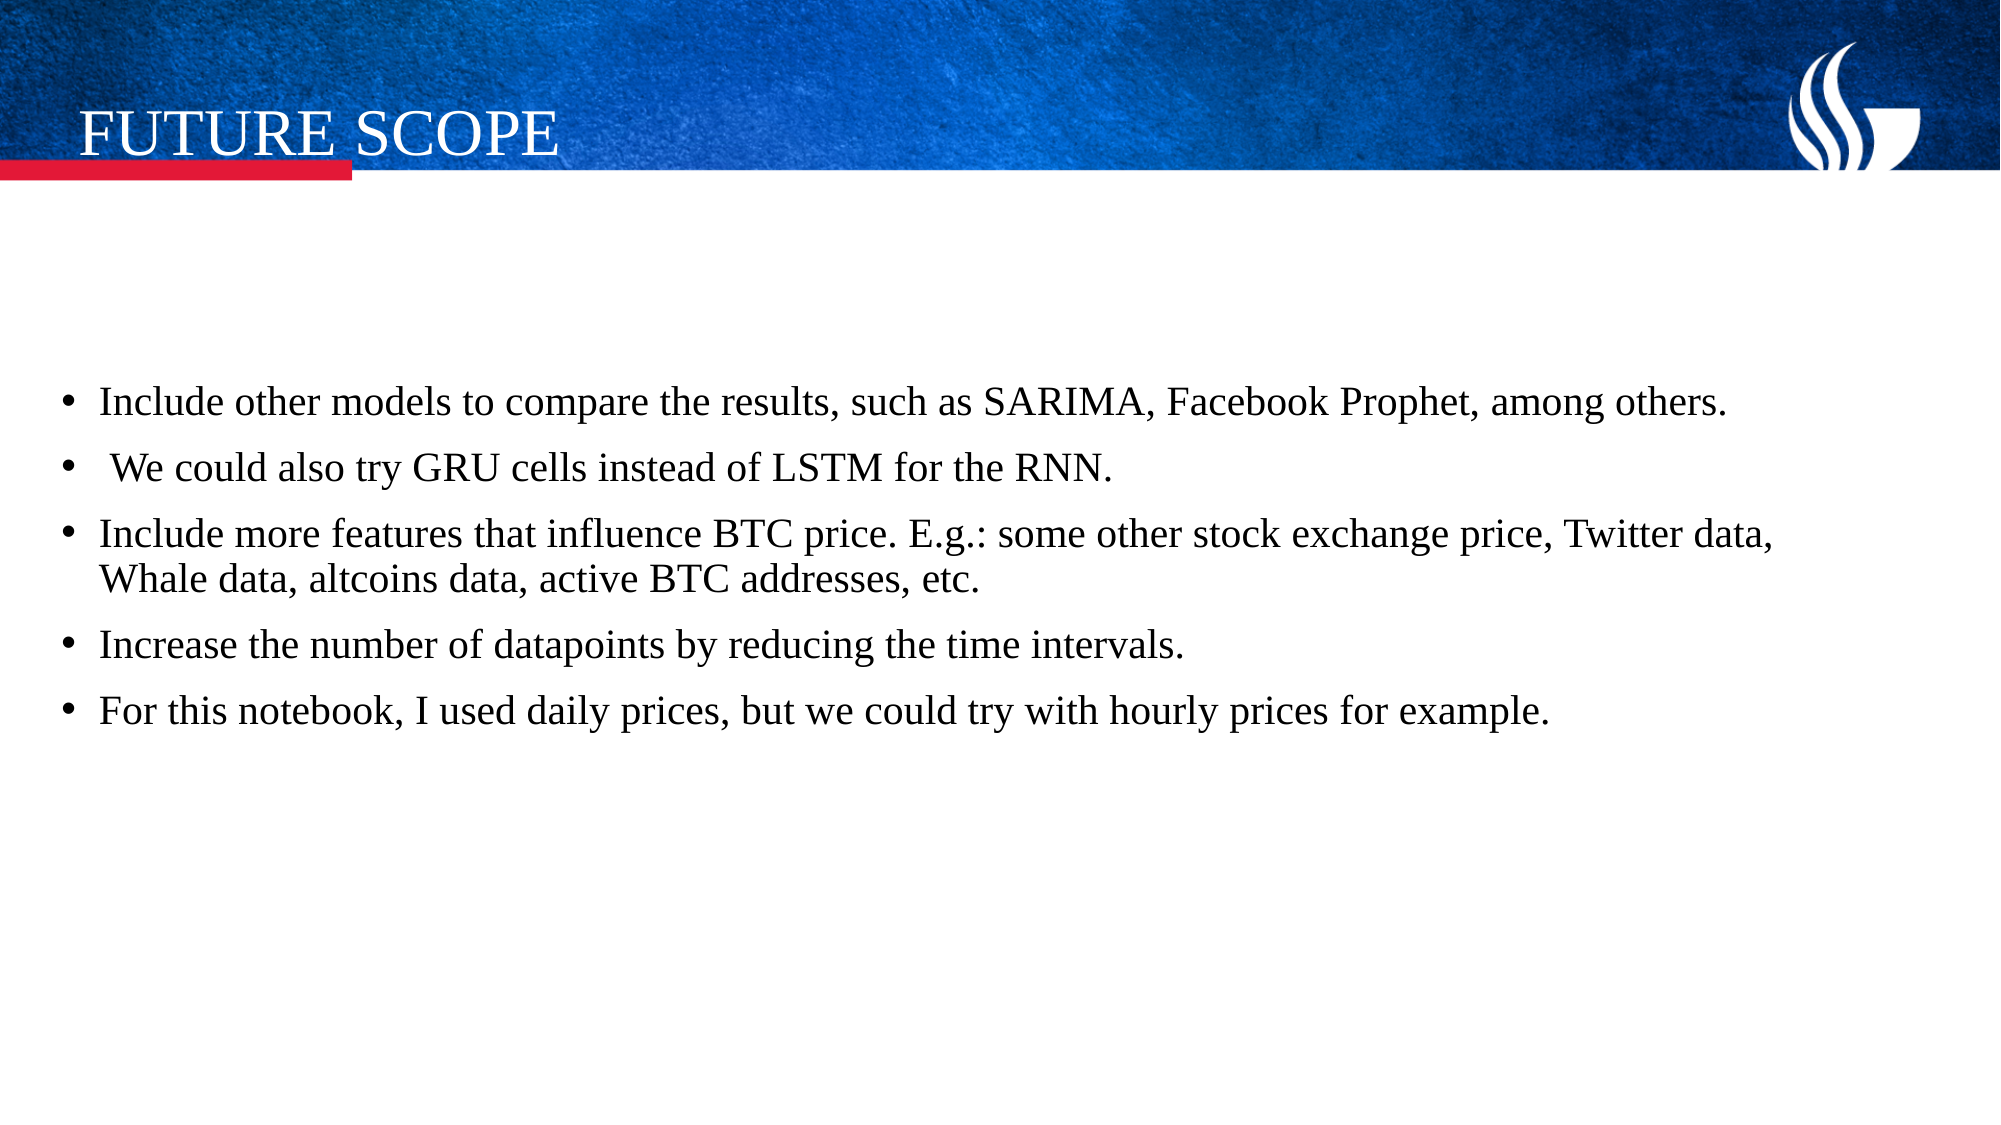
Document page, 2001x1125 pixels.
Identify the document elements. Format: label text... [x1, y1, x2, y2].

list Include other models to compare the results, such as SARIMA, Facebook Prophet, among others. We could also try GRU cells instead of LSTM for the RNN. Include more features that influence BTC price. E.g.: some other stock exchange price, Twitter data, Whale data, altcoins data, active BTC addresses, etc. Increase the number of datapoints by reducing the time intervals. For this notebook, I used daily prices, but we could try with hourly prices for example. [46, 372, 1902, 769]
title FUTURE SCOPE [63, 24, 1789, 243]
picture [0, 0, 2000, 1125]
